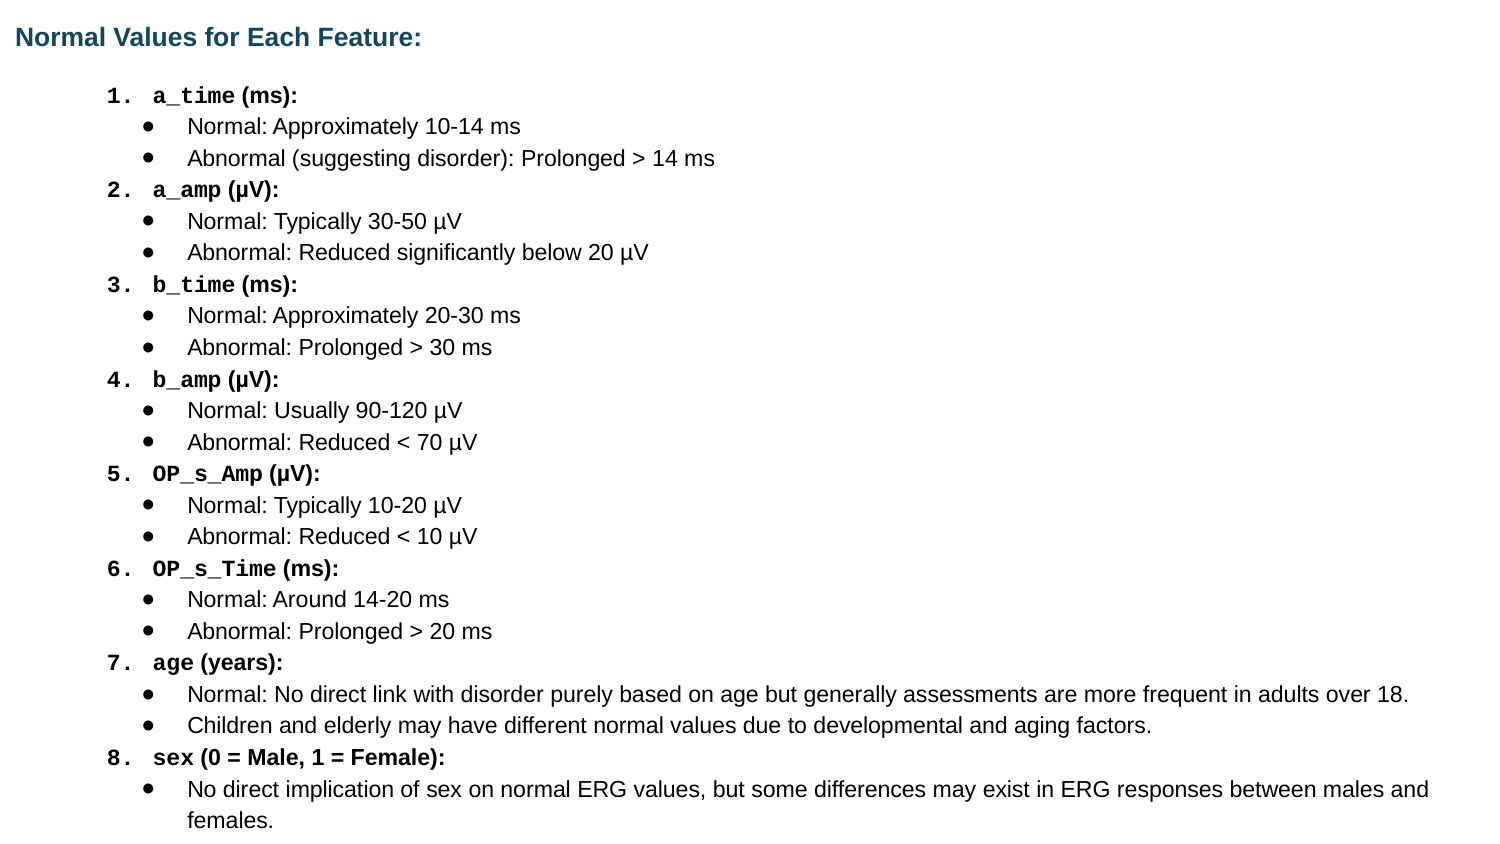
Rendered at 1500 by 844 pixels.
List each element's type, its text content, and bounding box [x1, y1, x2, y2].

list Normal Values for Each Feature: a_time (ms): Normal: Approximately 10-14 ms Abnormal (suggesting disorder): Prolonged > 14 ms a_amp (µV): Normal: Typically 30-50 µV Abnormal: Reduced significantly below 20 µV b_time (ms): Normal: Approximately 20-30 ms Abnormal: Prolonged > 30 ms b_amp (µV): Normal: Usually 90-120 µV Abnormal: Reduced < 70 µV OP_s_Amp (µV): Normal: Typically 10-20 µV Abnormal: Reduced < 10 µV OP_s_Time (ms): Normal: Around 14-20 ms Abnormal: Prolonged > 20 ms age (years): Normal: No direct link with disorder purely based on age but generally assessments are more frequent in adults over 18. Children and elderly may have different normal values due to developmental and aging factors. sex (0 = Male, 1 = Female): No direct implication of sex on normal ERG values, but some differences may exist in ERG responses between males and females. [0, 0, 1500, 844]
